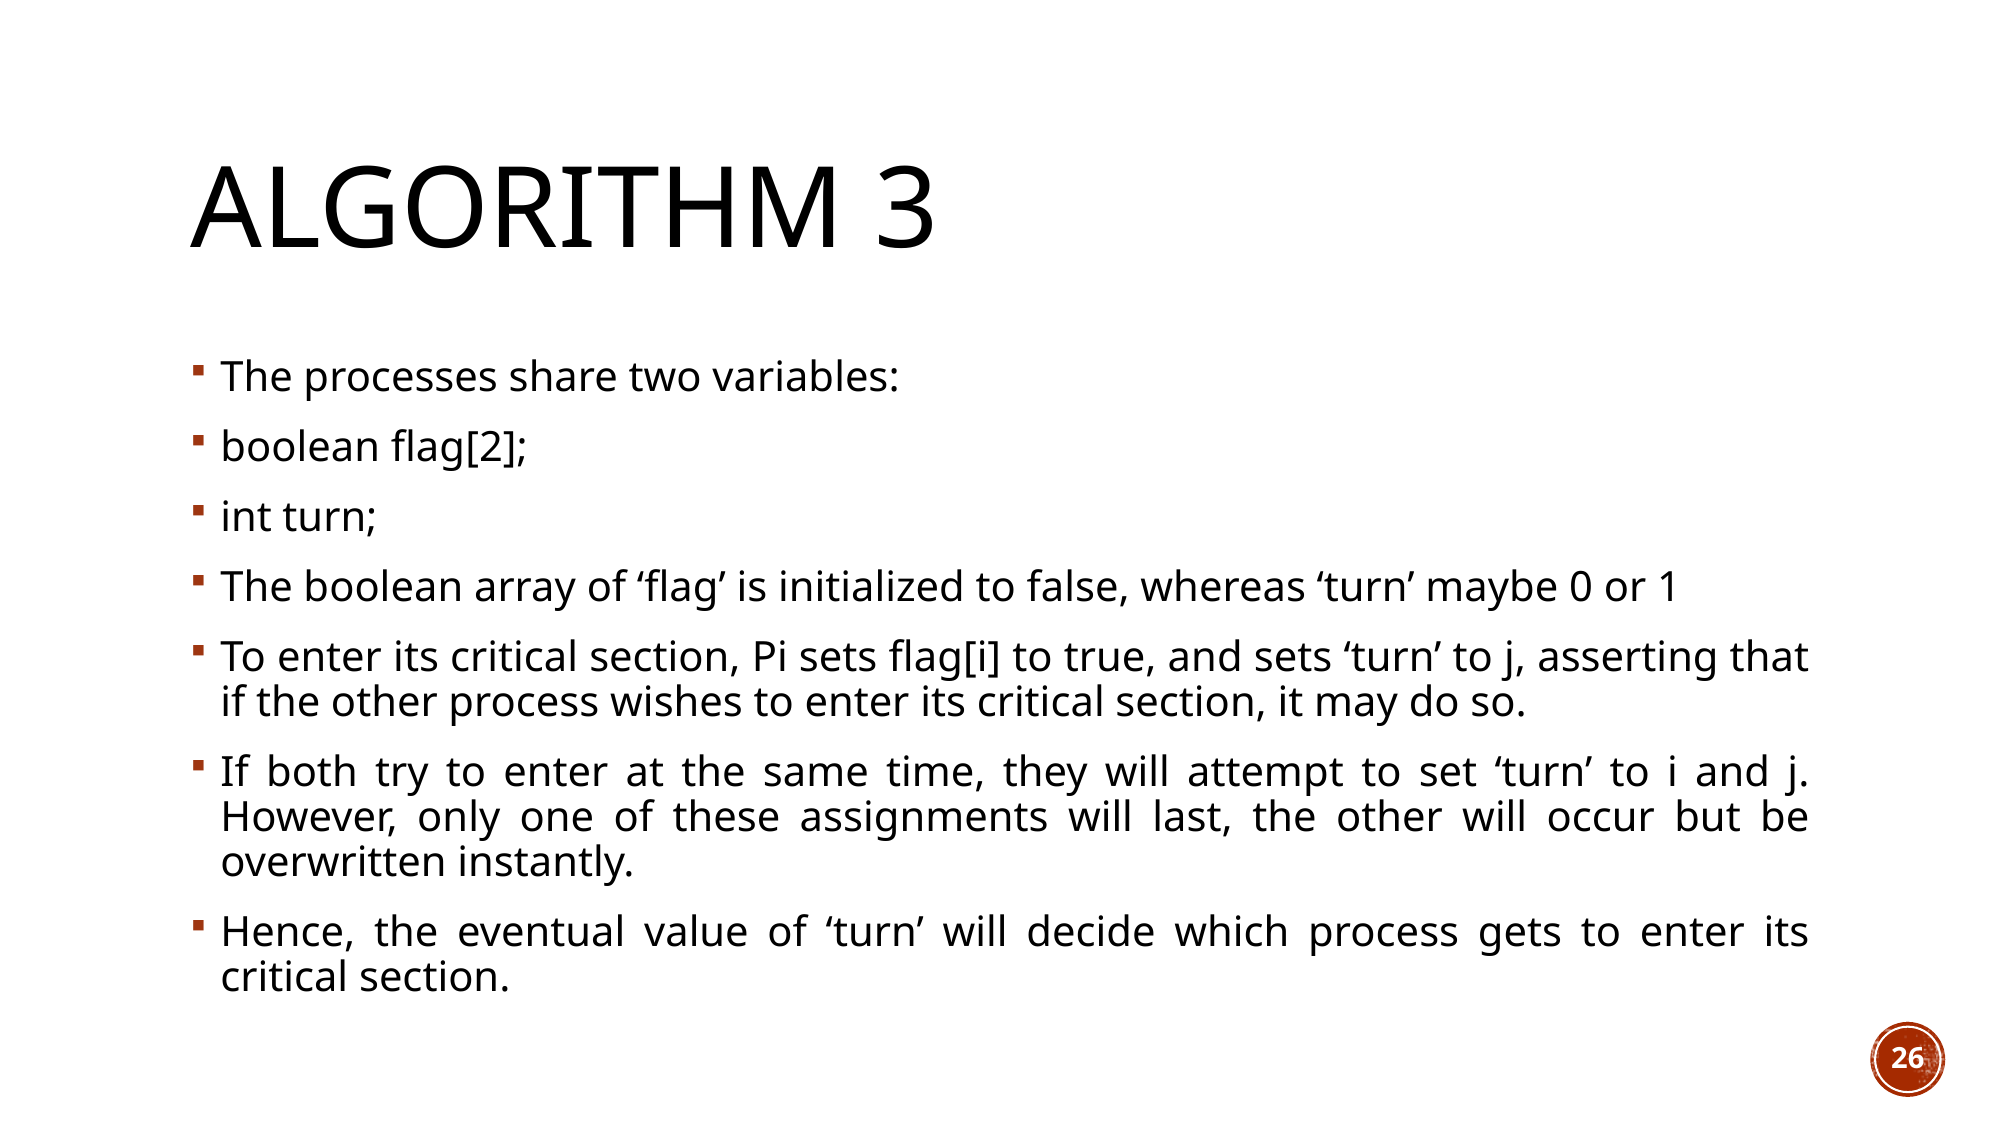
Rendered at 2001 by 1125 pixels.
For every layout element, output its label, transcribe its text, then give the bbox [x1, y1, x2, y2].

title Algorithm 3 [175, 79, 1826, 344]
slide_number 26 [1855, 1028, 1961, 1089]
list The processes share two variables: boolean flag[2]; int turn; The boolean array of ‘flag’ is initialized to false, whereas ‘turn’ maybe 0 or 1 To enter its critical section, Pi sets flag[i] to true, and sets ‘turn’ to j, asserting that if the other process wishes to enter its critical section, it may do so. If both try to enter at the same time, they will attempt to set ‘turn’ to i and j. However, only one of these assignments will last, the other will occur but be overwritten instantly. Hence, the eventual value of ‘turn’ will decide which process gets to enter its critical section. [175, 348, 1826, 1013]
